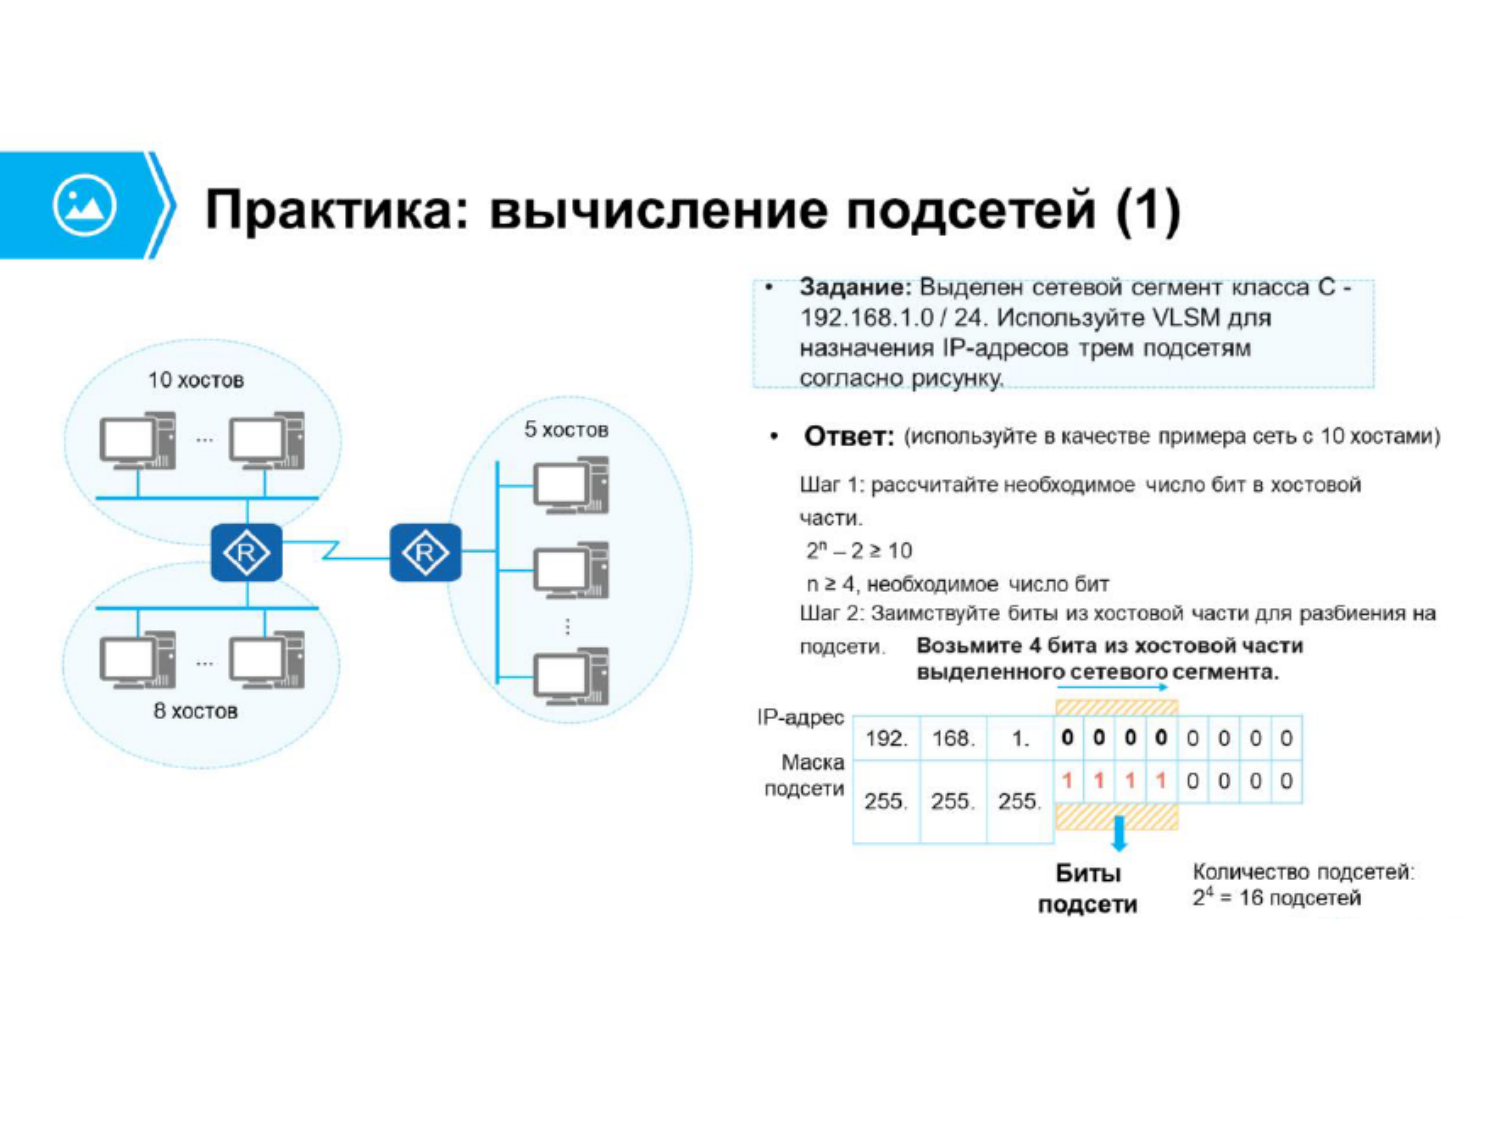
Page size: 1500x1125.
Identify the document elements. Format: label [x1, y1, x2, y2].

list [0, 124, 1500, 919]
